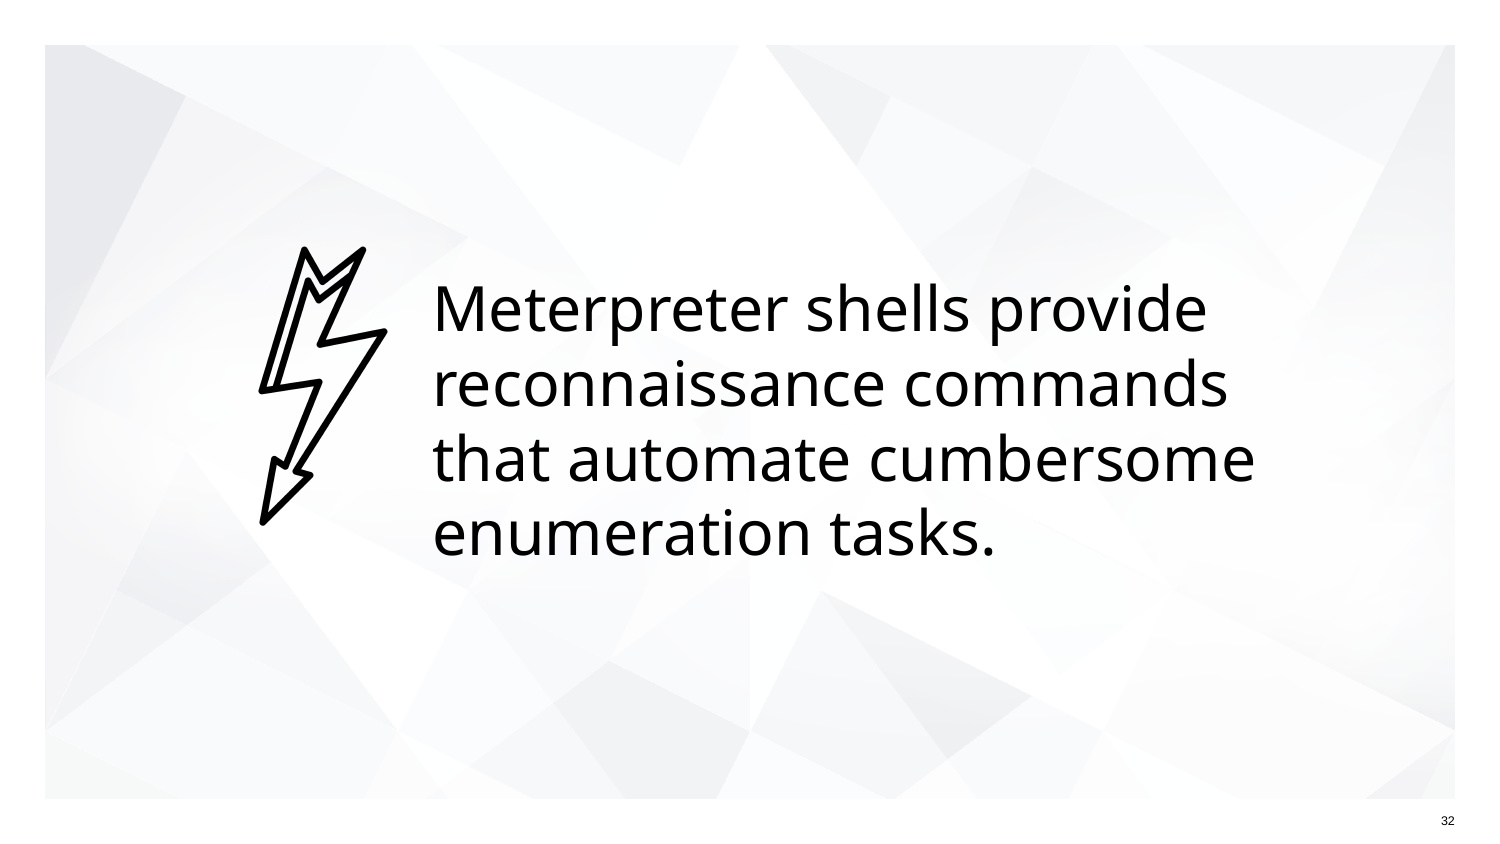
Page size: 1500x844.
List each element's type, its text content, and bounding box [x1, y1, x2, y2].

title Meterpreter shells provide reconnaissance commands that automate cumbersome enumeration tasks. [417, 253, 1364, 653]
slide_number ‹#› [1412, 813, 1455, 831]
picture [45, 45, 1455, 799]
